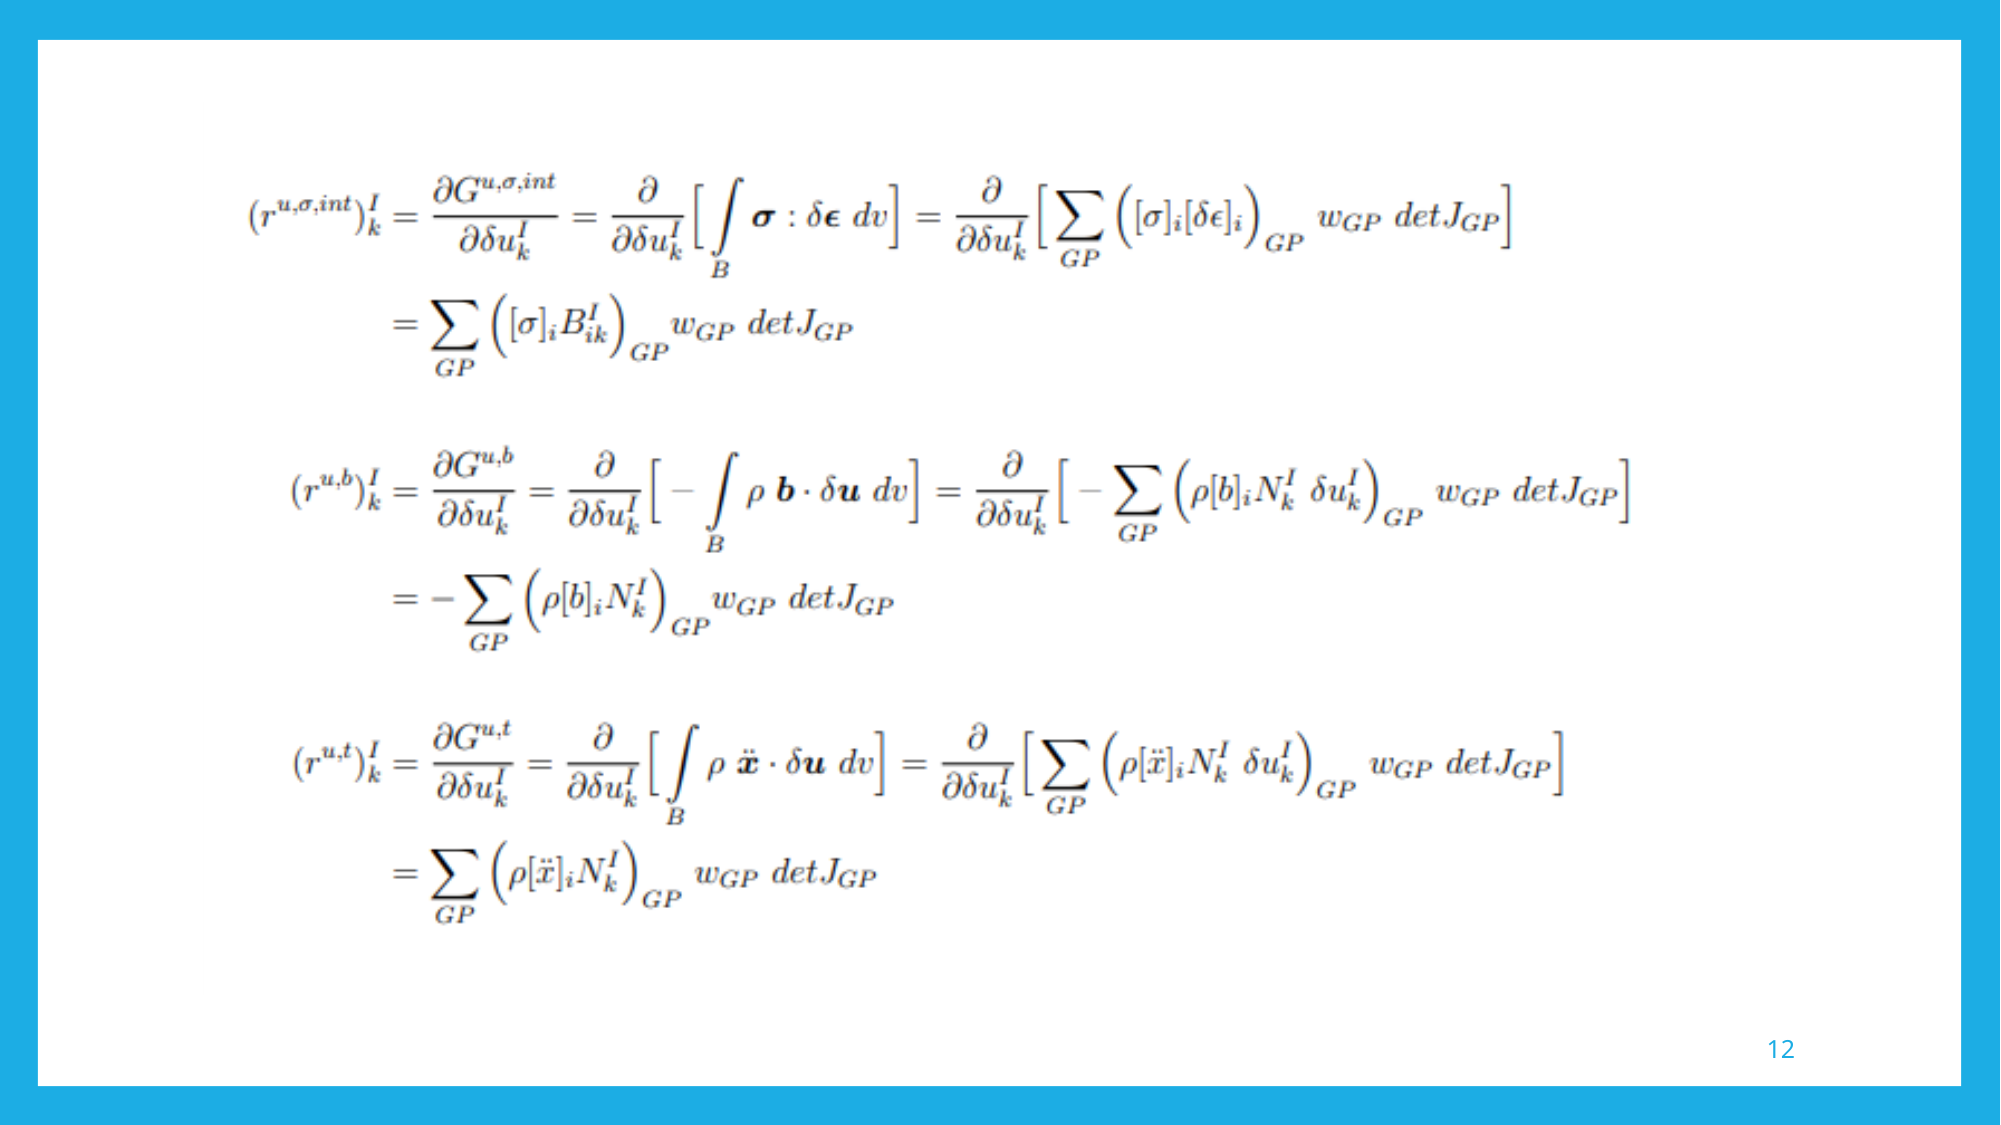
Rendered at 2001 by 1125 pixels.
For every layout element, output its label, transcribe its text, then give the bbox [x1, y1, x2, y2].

slide_number 12 [1530, 1020, 1811, 1081]
picture [201, 101, 1738, 996]
